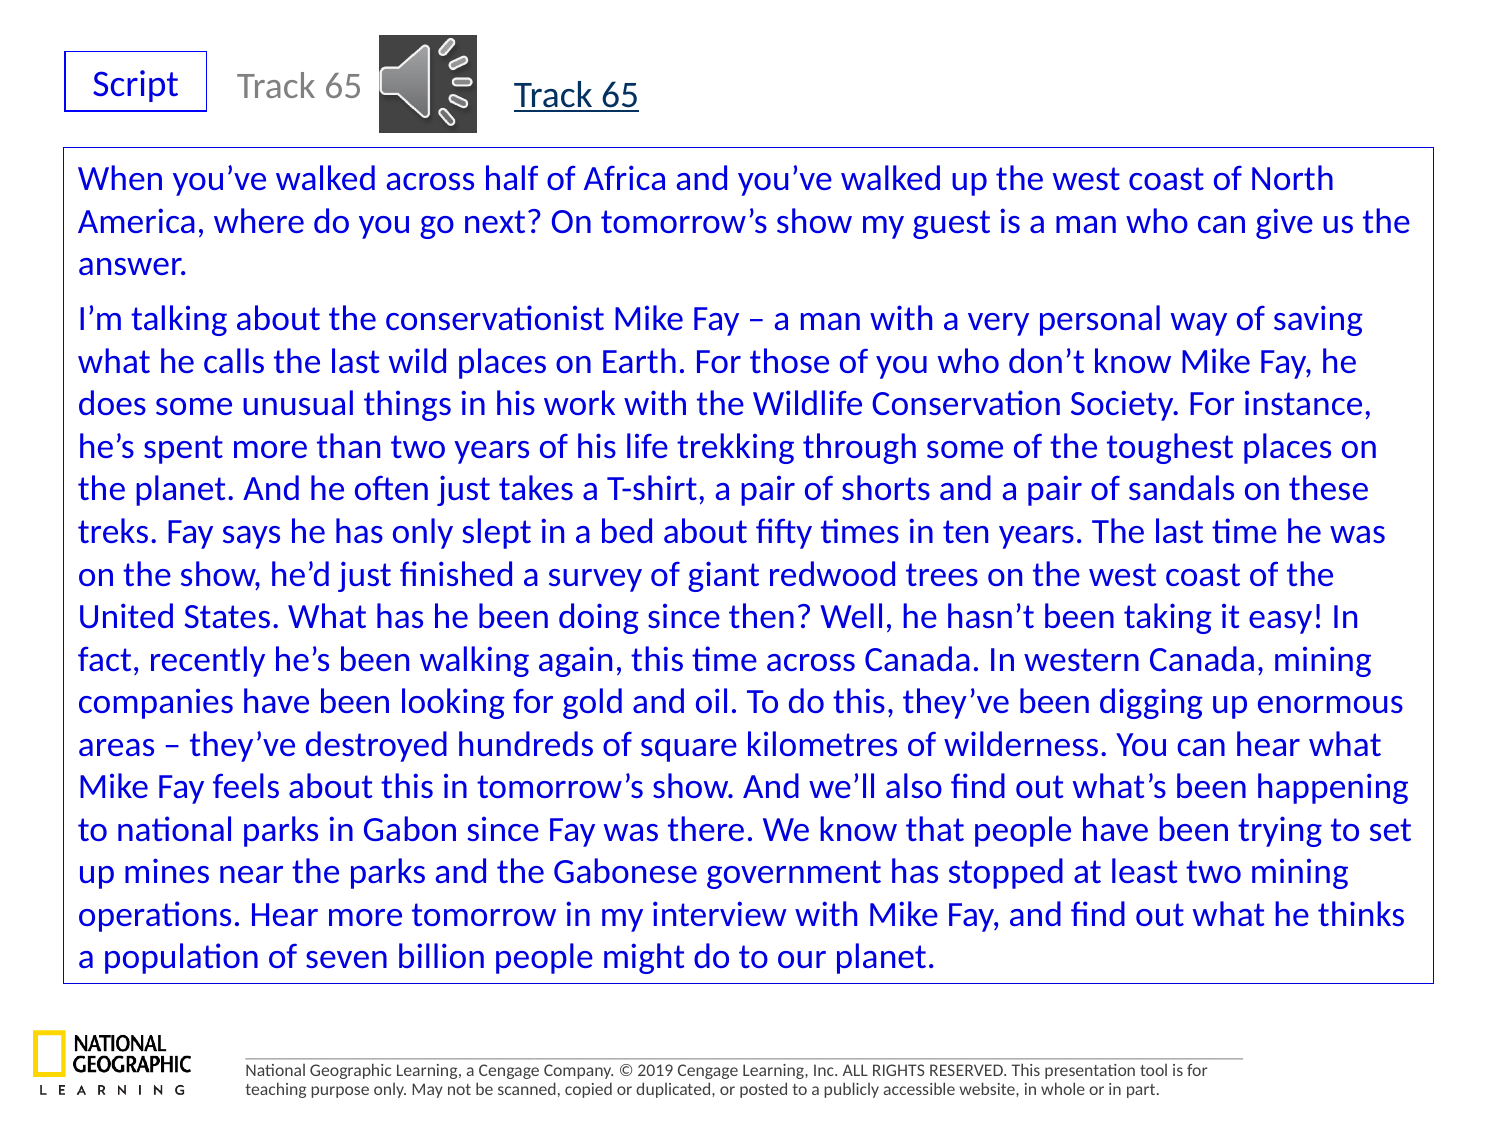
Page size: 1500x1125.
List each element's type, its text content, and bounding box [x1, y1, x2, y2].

text_box Track 65 [498, 62, 655, 122]
picture [378, 34, 479, 135]
text_box Track 65 [222, 53, 378, 114]
text_box Script [64, 51, 207, 112]
text_box When you’ve walked across half of Africa and you’ve walked up the west coast of North America, where do you go next? On tomorrow’s show my guest is a man who can give us the answer. I’m talking about the conservationist Mike Fay – a man with a very personal way of saving what he calls the last wild places on Earth. For those of you who don’t know Mike Fay, he does some unusual things in his work with the Wildlife Conservation Society. For instance, he’s spent more than two years of his life trekking through some of the toughest places on the planet. And he often just takes a T-shirt, a pair of shorts and a pair of sandals on these treks. Fay says he has only slept in a bed about fifty times in ten years. The last time he was on the show, he’d just finished a survey of giant redwood trees on the west coast of the United States. What has he been doing since then? Well, he hasn’t been taking it easy! In fact, recently he’s been walking again, this time across Canada. In western Canada, mining companies have been looking for gold and oil. To do this, they’ve been digging up enormous areas – they’ve destroyed hundreds of square kilometres of wilderness. You can hear what Mike Fay feels about this in tomorrow’s show. And we’ll also find out what’s been happening to national parks in Gabon since Fay was there. We know that people have been trying to set up mines near the parks and the Gabonese government has stopped at least two mining operations. Hear more tomorrow in my interview with Mike Fay, and find out what he thinks a population of seven billion people might do to our planet. [63, 147, 1434, 984]
picture [33, 1030, 191, 1095]
